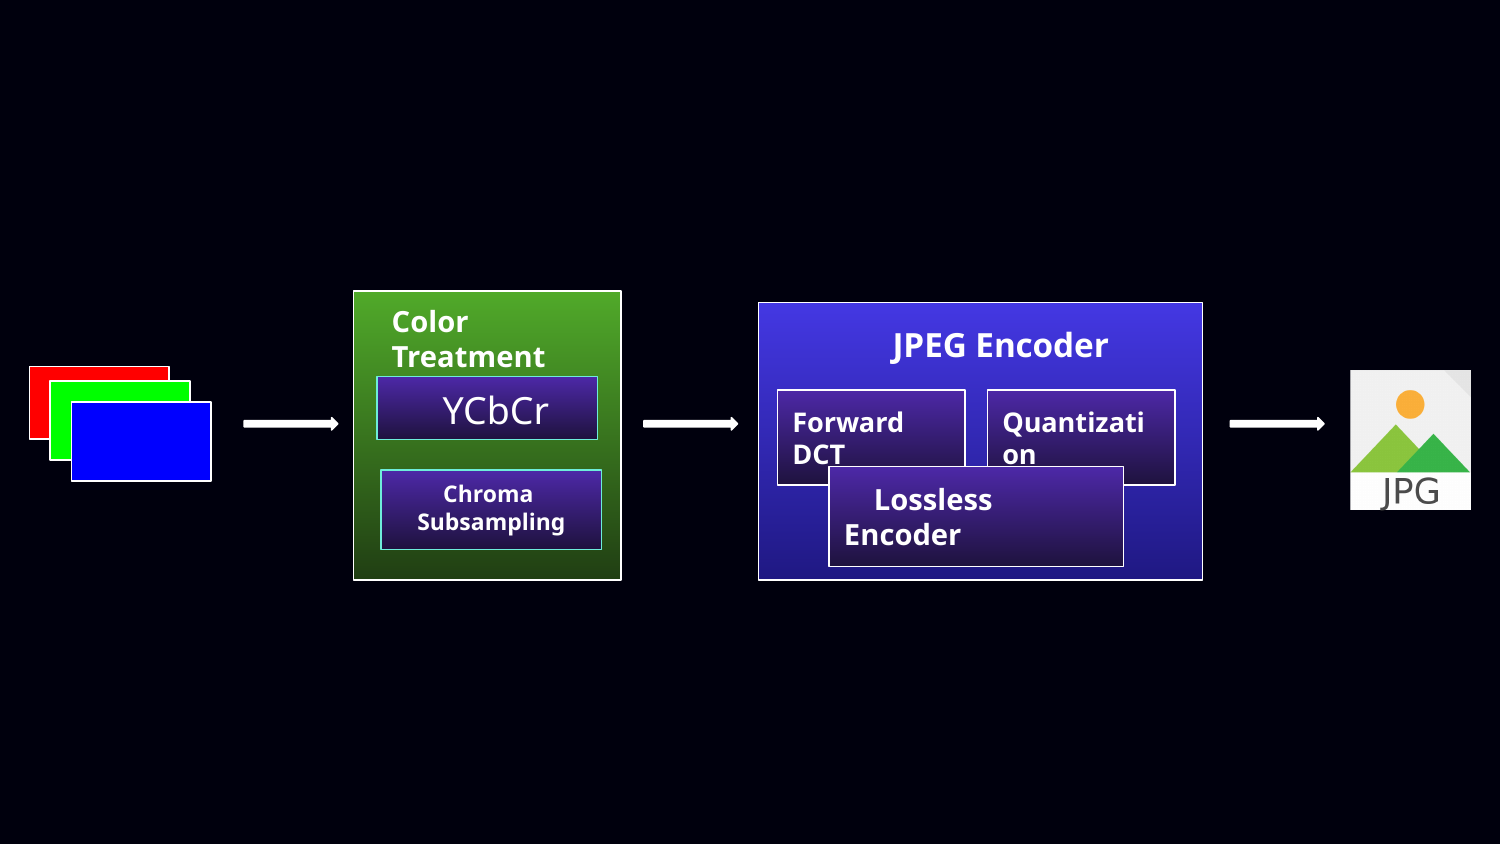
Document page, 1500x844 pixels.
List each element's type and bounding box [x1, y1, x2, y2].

text_box [29, 366, 212, 482]
text_box [353, 288, 649, 581]
text_box [244, 417, 338, 430]
text_box [758, 302, 1203, 581]
picture [1297, 328, 1500, 554]
text_box [1230, 420, 1292, 427]
text_box [654, 417, 738, 430]
